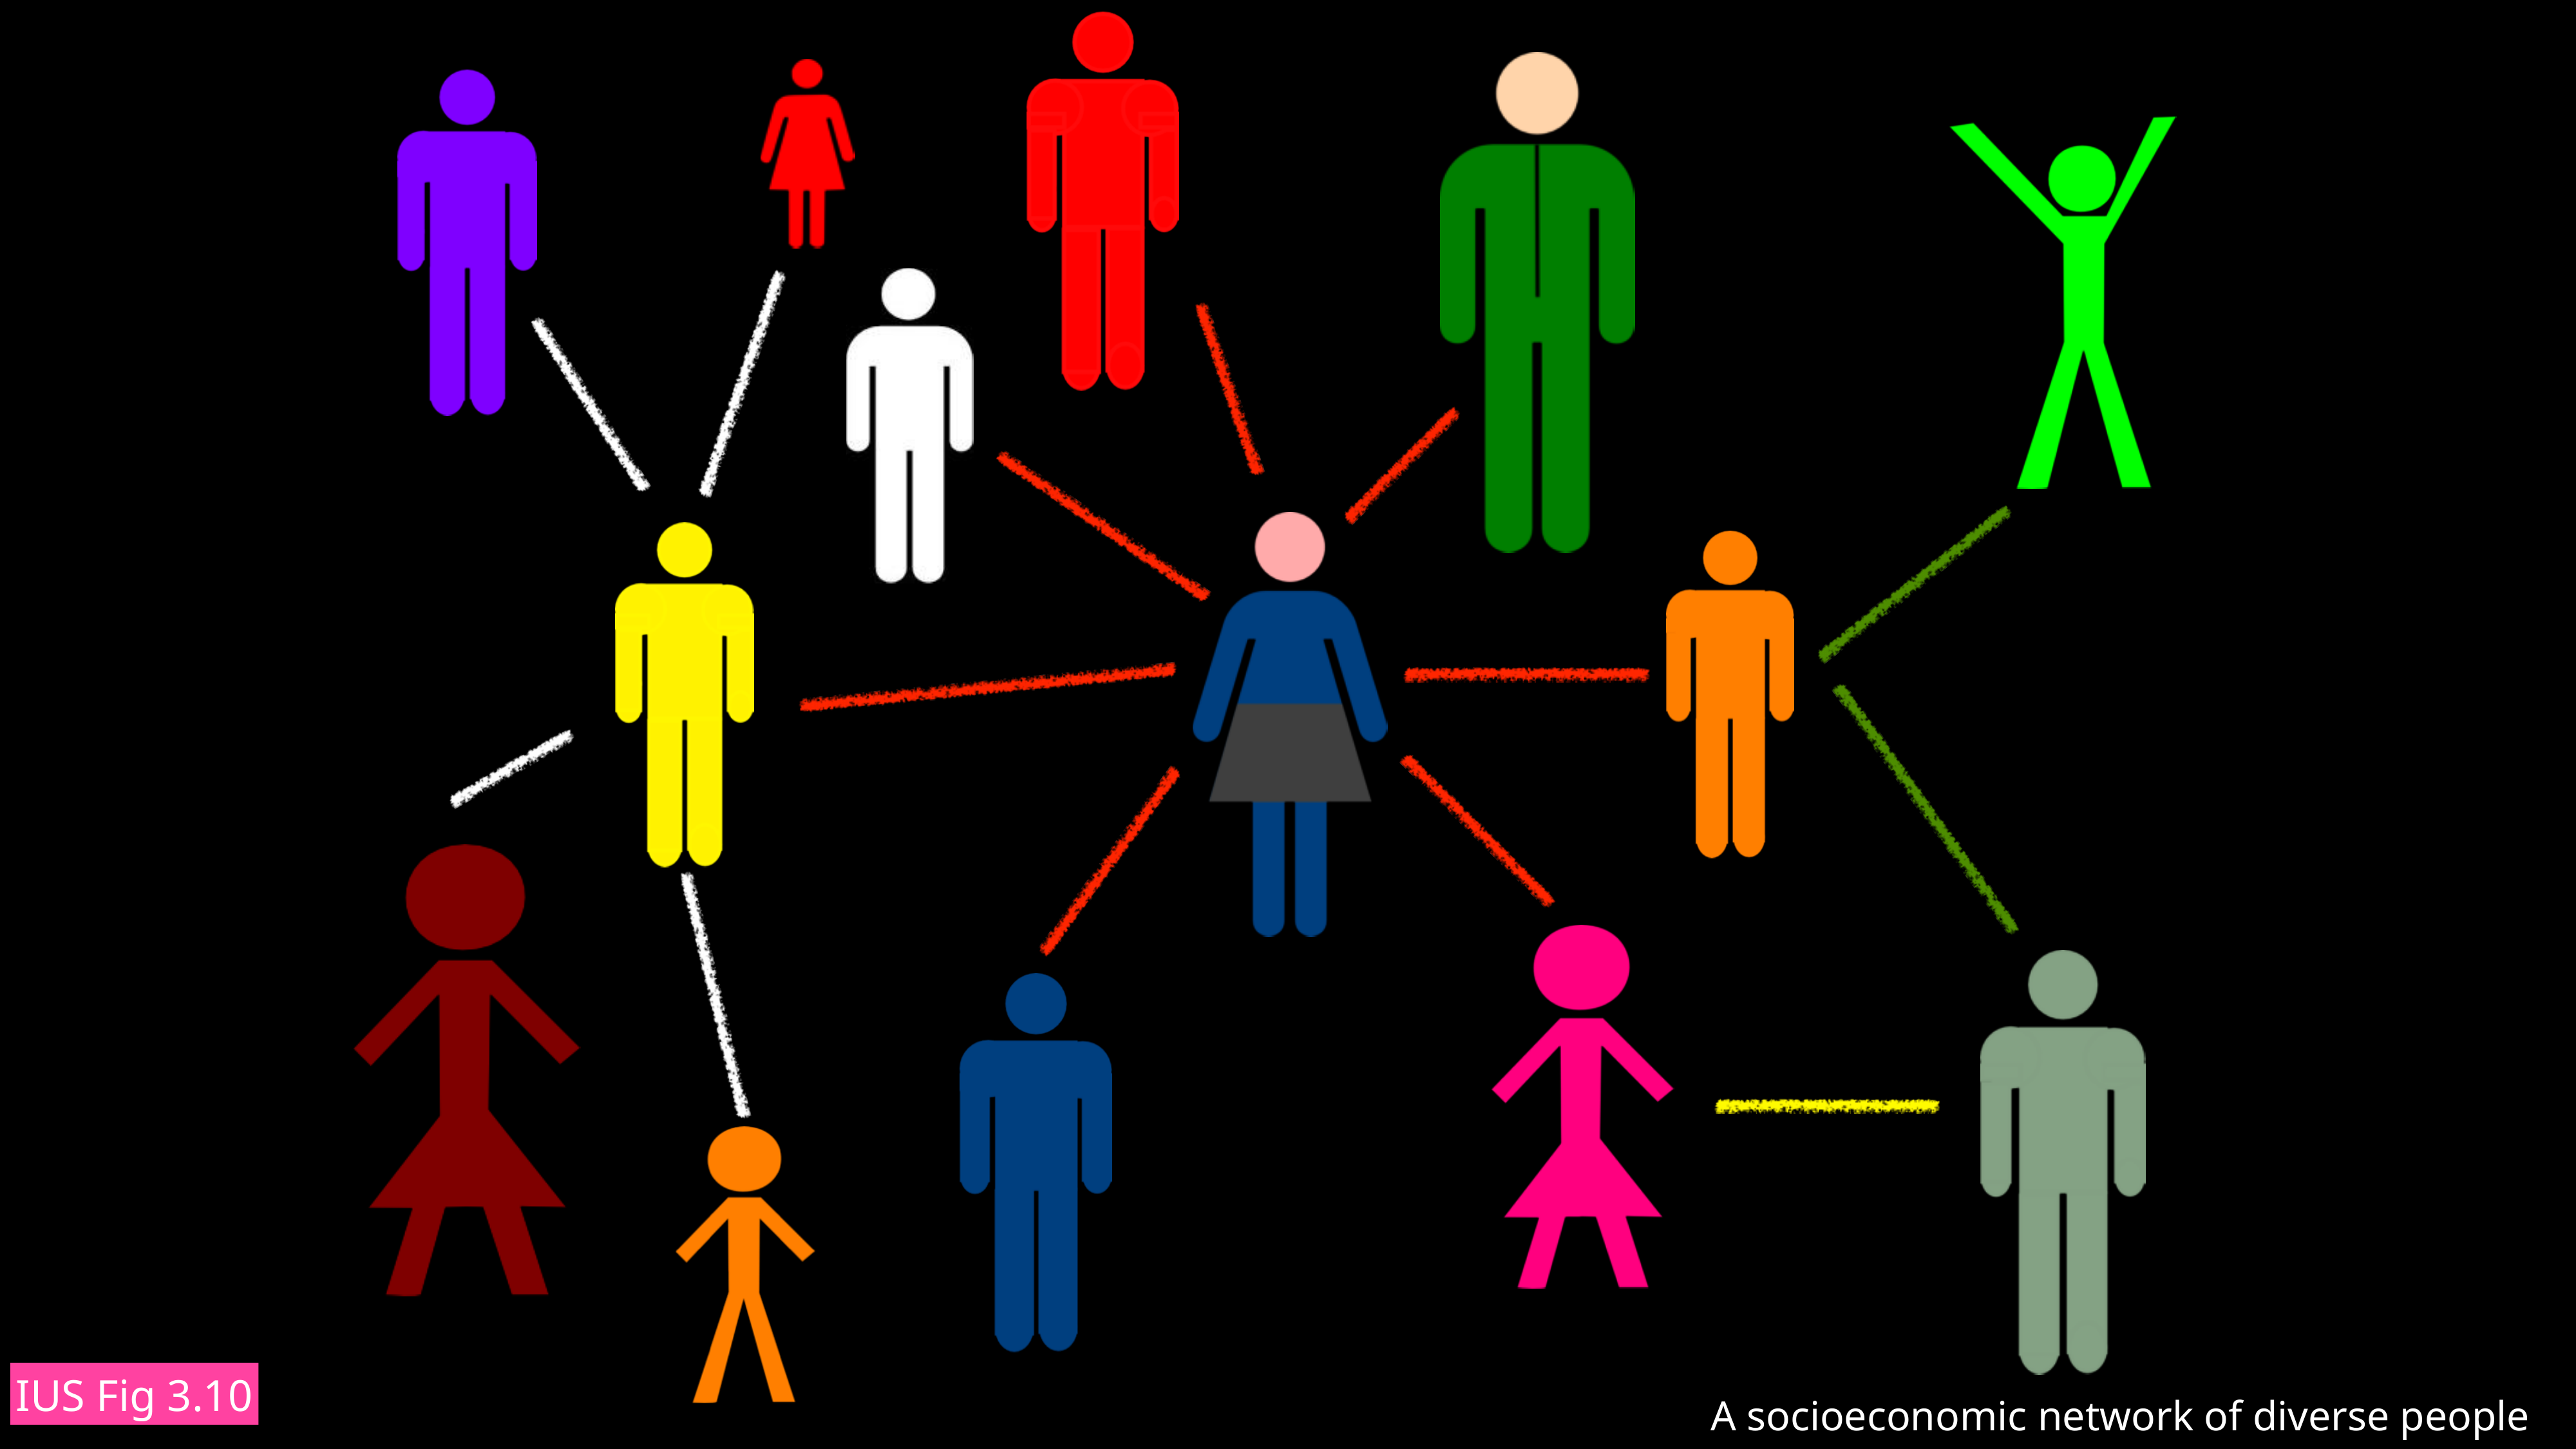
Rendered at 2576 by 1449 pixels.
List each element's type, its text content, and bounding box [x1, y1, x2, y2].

picture [1949, 117, 2177, 489]
picture [1027, 12, 1329, 485]
picture [760, 59, 855, 249]
picture [1492, 924, 1674, 1289]
text_box IUS Fig 3.10 [10, 1363, 259, 1425]
picture [1666, 498, 2087, 943]
picture [614, 52, 1635, 964]
picture [1395, 667, 1658, 683]
picture [790, 661, 1186, 714]
picture [397, 70, 701, 501]
picture [960, 973, 1113, 1352]
picture [1980, 950, 2146, 1376]
picture [354, 522, 850, 1404]
picture [432, 724, 590, 813]
text_box A socioeconomic network of diverse people [1705, 1385, 2547, 1444]
picture [1707, 1099, 1949, 1114]
